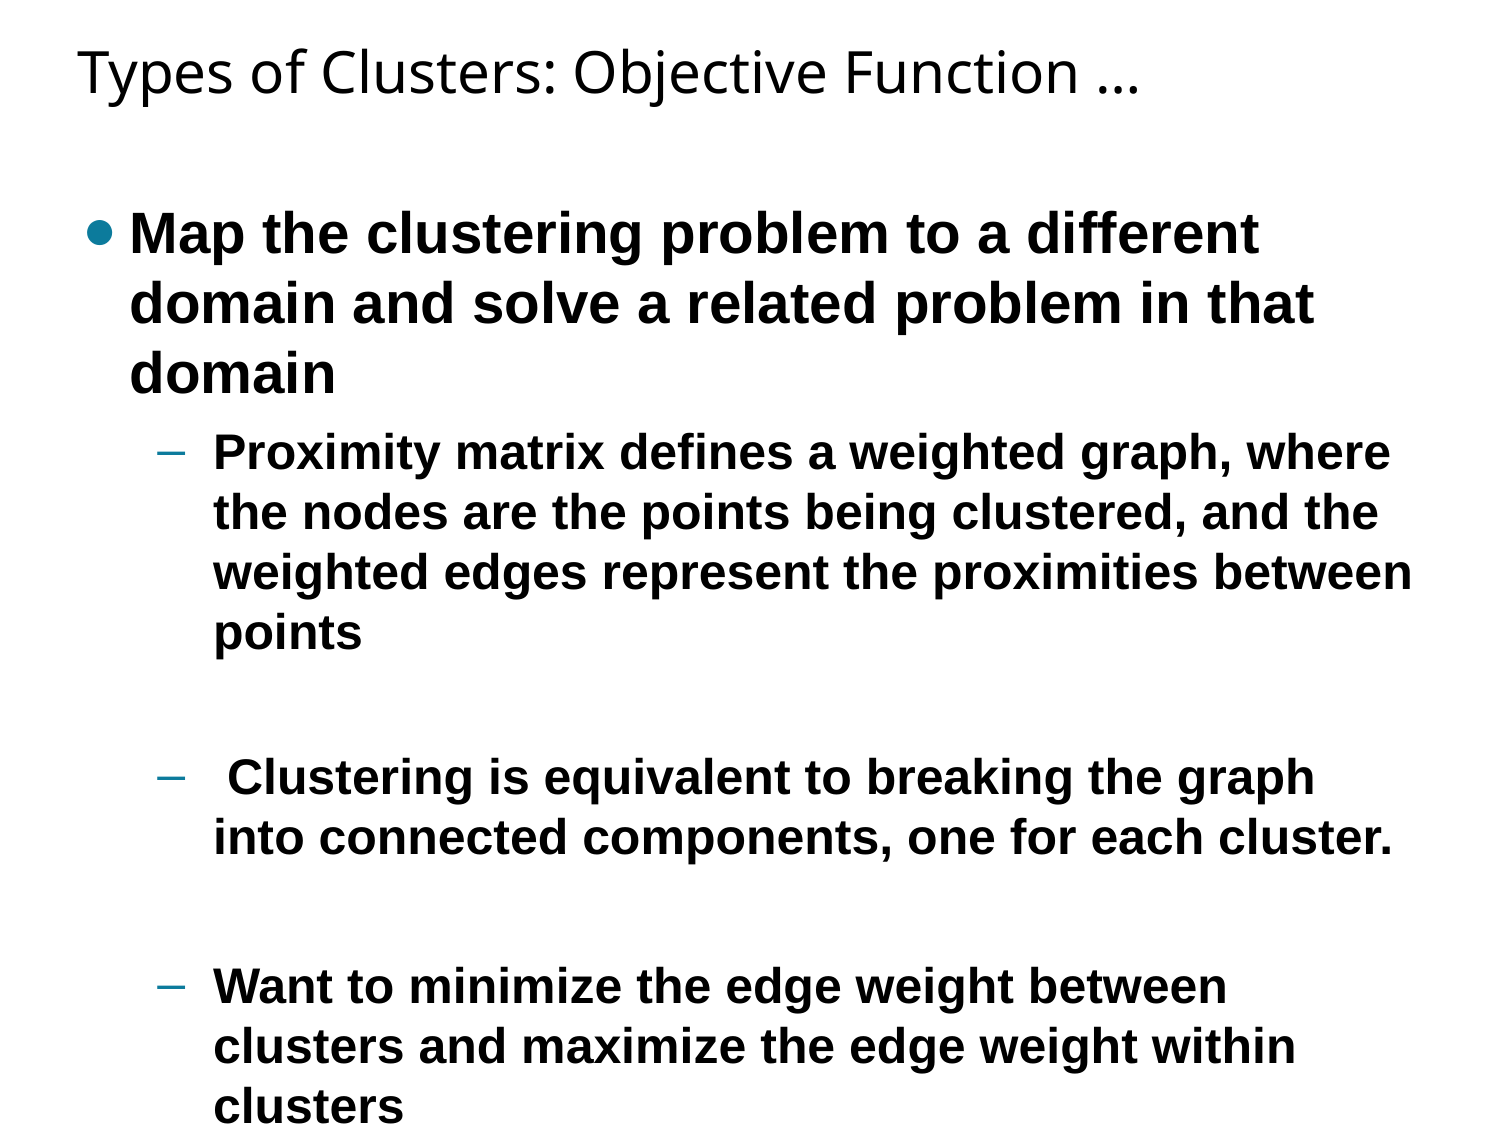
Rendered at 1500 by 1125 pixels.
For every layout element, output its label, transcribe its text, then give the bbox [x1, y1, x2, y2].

text_box Map the clustering problem to a different domain and solve a related problem in that domain Proximity matrix defines a weighted graph, where the nodes are the points being clustered, and the weighted edges represent the proximities between points Clustering is equivalent to breaking the graph into connected components, one for each cluster. Want to minimize the edge weight between clusters and maximize the edge weight within clusters [67, 187, 1433, 1038]
text_box Types of Clusters: Objective Function … [62, 24, 1463, 113]
